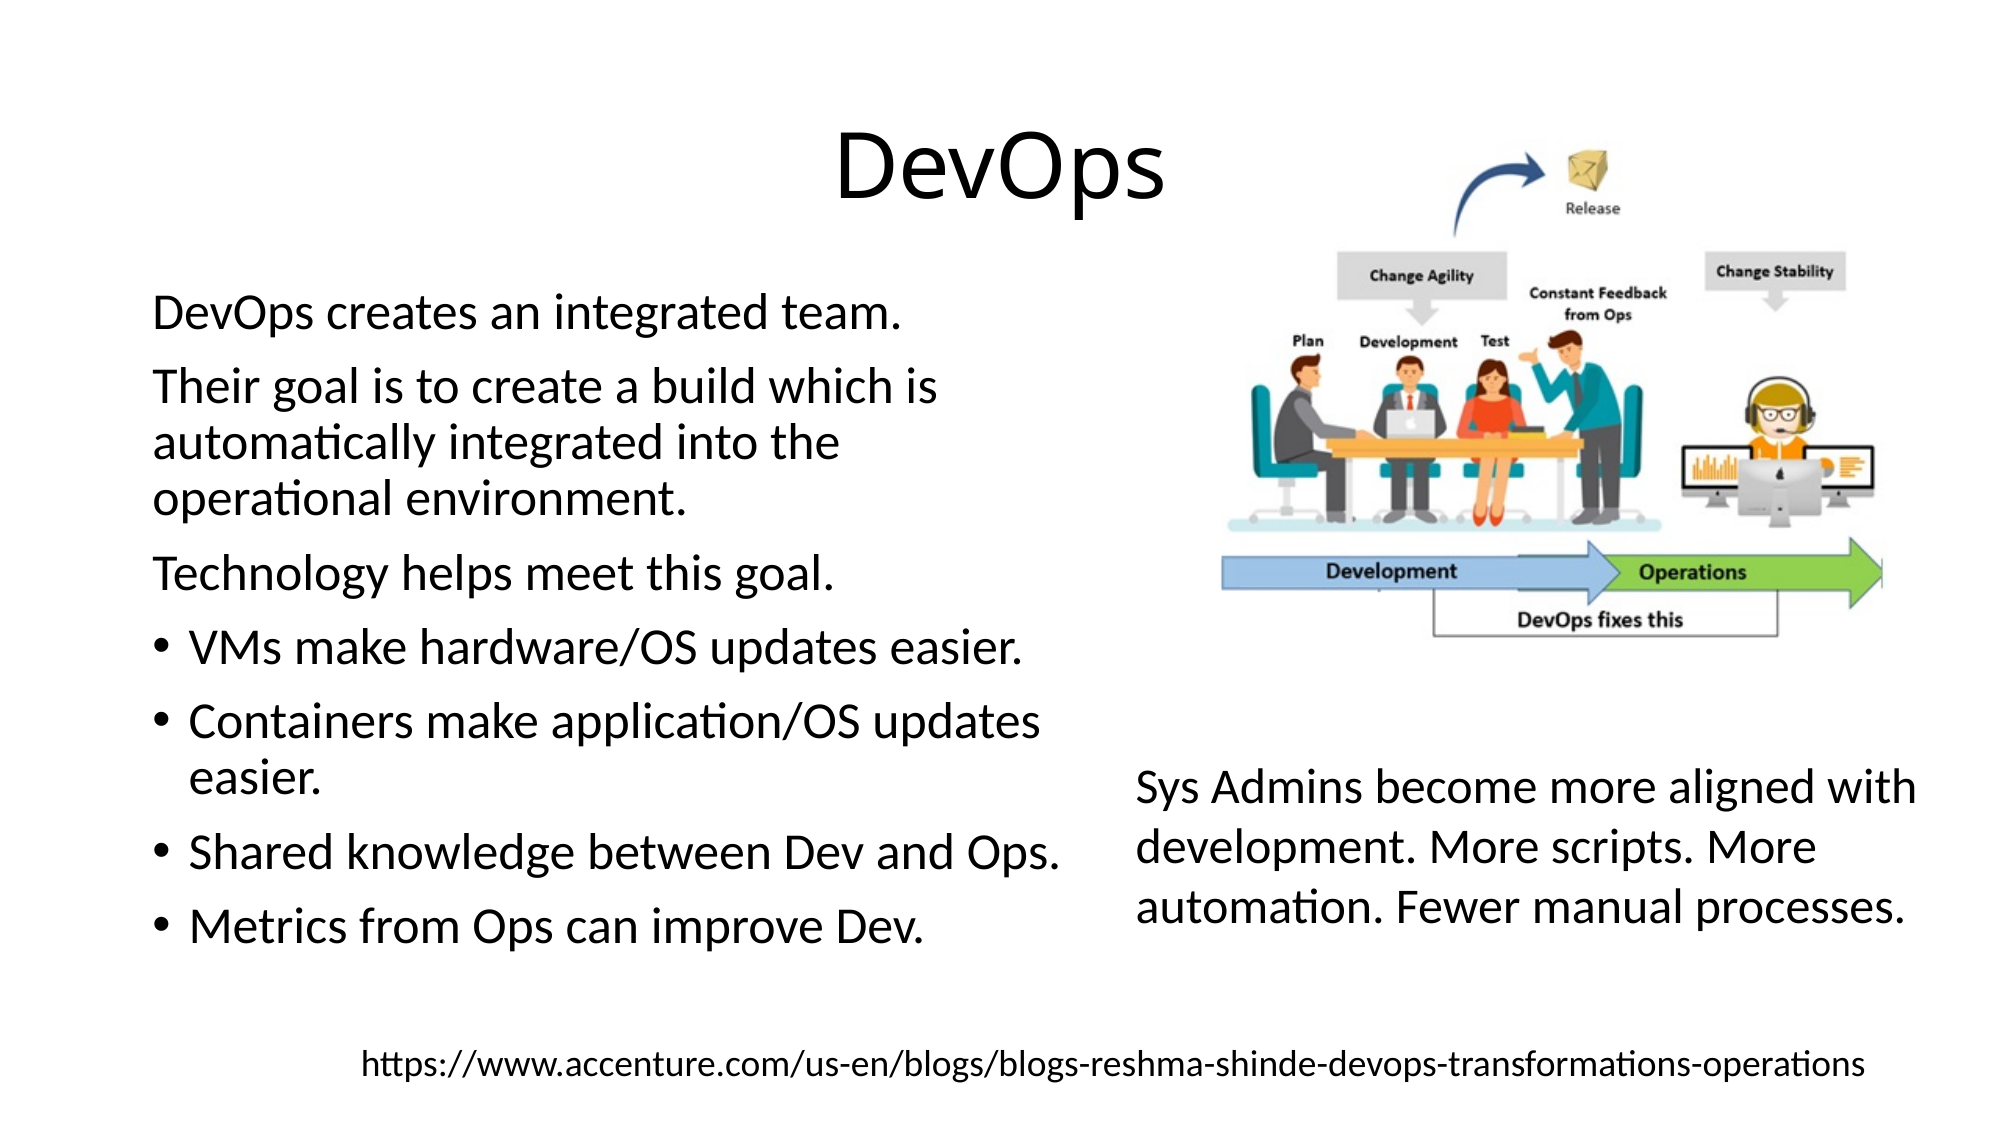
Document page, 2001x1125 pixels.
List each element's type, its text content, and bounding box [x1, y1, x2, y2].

text_box https://www.accenture.com/us-en/blogs/blogs-reshma-shinde-devops-transformations-operations [346, 1031, 1957, 1092]
text_box Sys Admins become more aligned with development. More scripts. More automation. Fewer manual processes. [1120, 746, 1968, 942]
picture [1214, 137, 1894, 647]
title DevOps [137, 59, 1863, 278]
list DevOps creates an integrated team. Their goal is to create a build which is automatically integrated into the operational environment. Technology helps meet this goal. VMs make hardware/OS updates easier. Containers make application/OS updates easier. Shared knowledge between Dev and Ops. Metrics from Ops can improve Dev. [137, 277, 1082, 1014]
